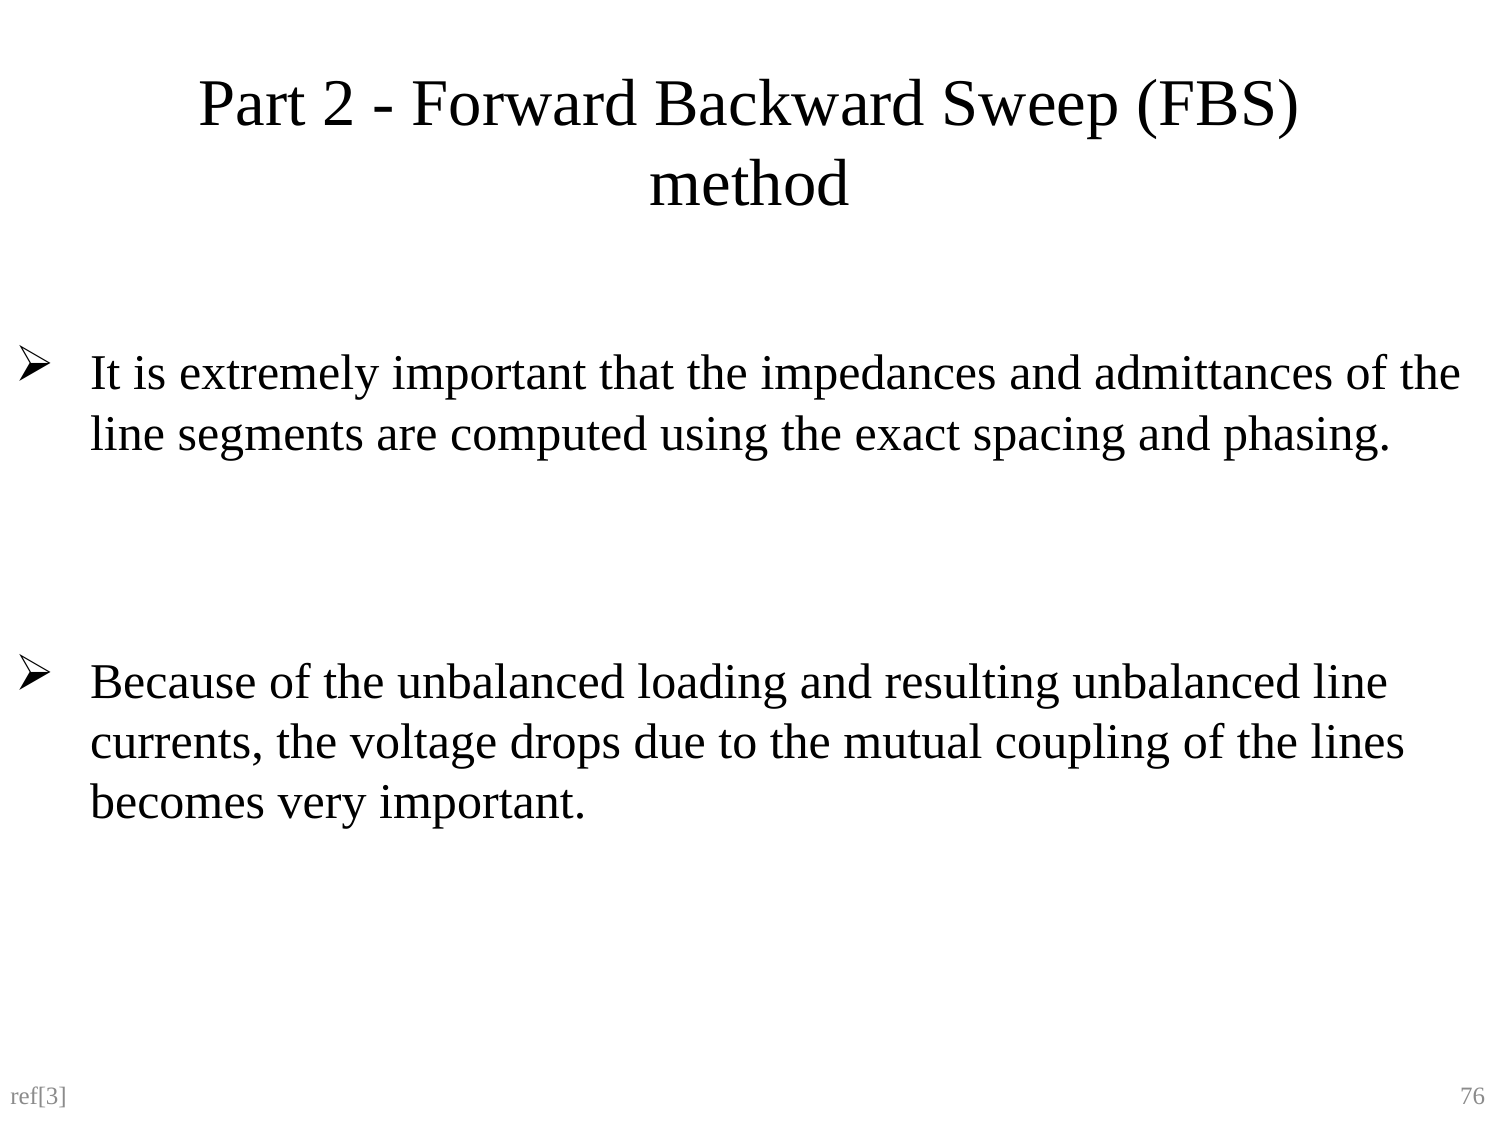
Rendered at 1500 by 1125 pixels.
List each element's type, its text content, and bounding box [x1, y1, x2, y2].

footer ref[3] [0, 1065, 471, 1125]
title Part 2 - Forward Backward Sweep (FBS) method [75, 45, 1425, 233]
list It is extremely important that the impedances and admittances of the line segments are computed using the exact spacing and phasing. Because of the unbalanced loading and resulting unbalanced line currents, the voltage drops due to the mutual coupling of the lines becomes very important. [0, 262, 1500, 1005]
slide_number 76 [1149, 1065, 1500, 1125]
